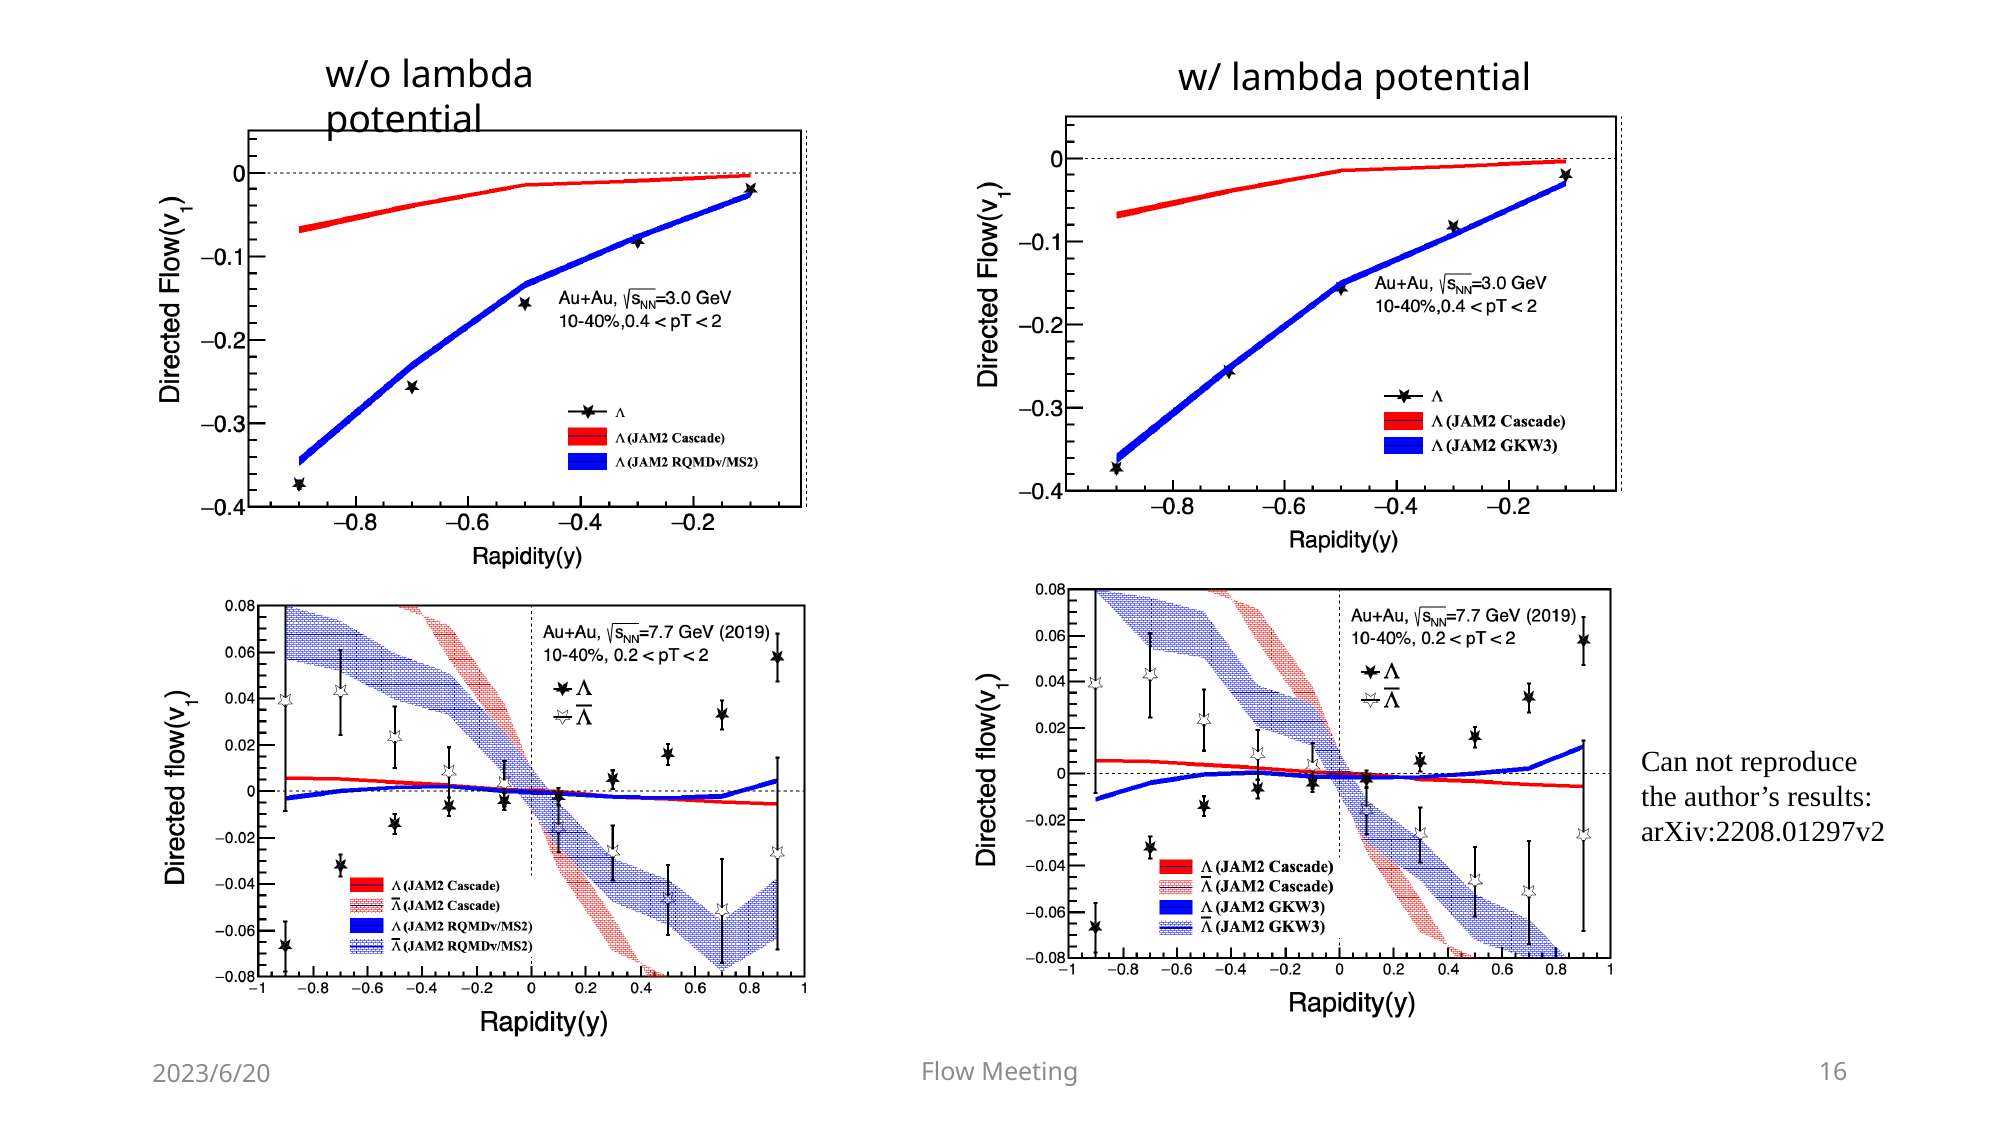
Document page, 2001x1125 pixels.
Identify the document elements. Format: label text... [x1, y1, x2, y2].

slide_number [137, 1042, 588, 1103]
picture [963, 90, 1639, 1030]
text_box Can not reproduce the author’s results: arXiv:2208.01297v2 [1632, 734, 1906, 855]
text_box w/ lambda potential [1163, 45, 1562, 90]
footer Flow Meeting [662, 1042, 1338, 1103]
text_box w/o lambda potential [310, 42, 710, 105]
slide_number 16 [1412, 1042, 1863, 1103]
picture [161, 573, 822, 1043]
picture [146, 105, 822, 572]
